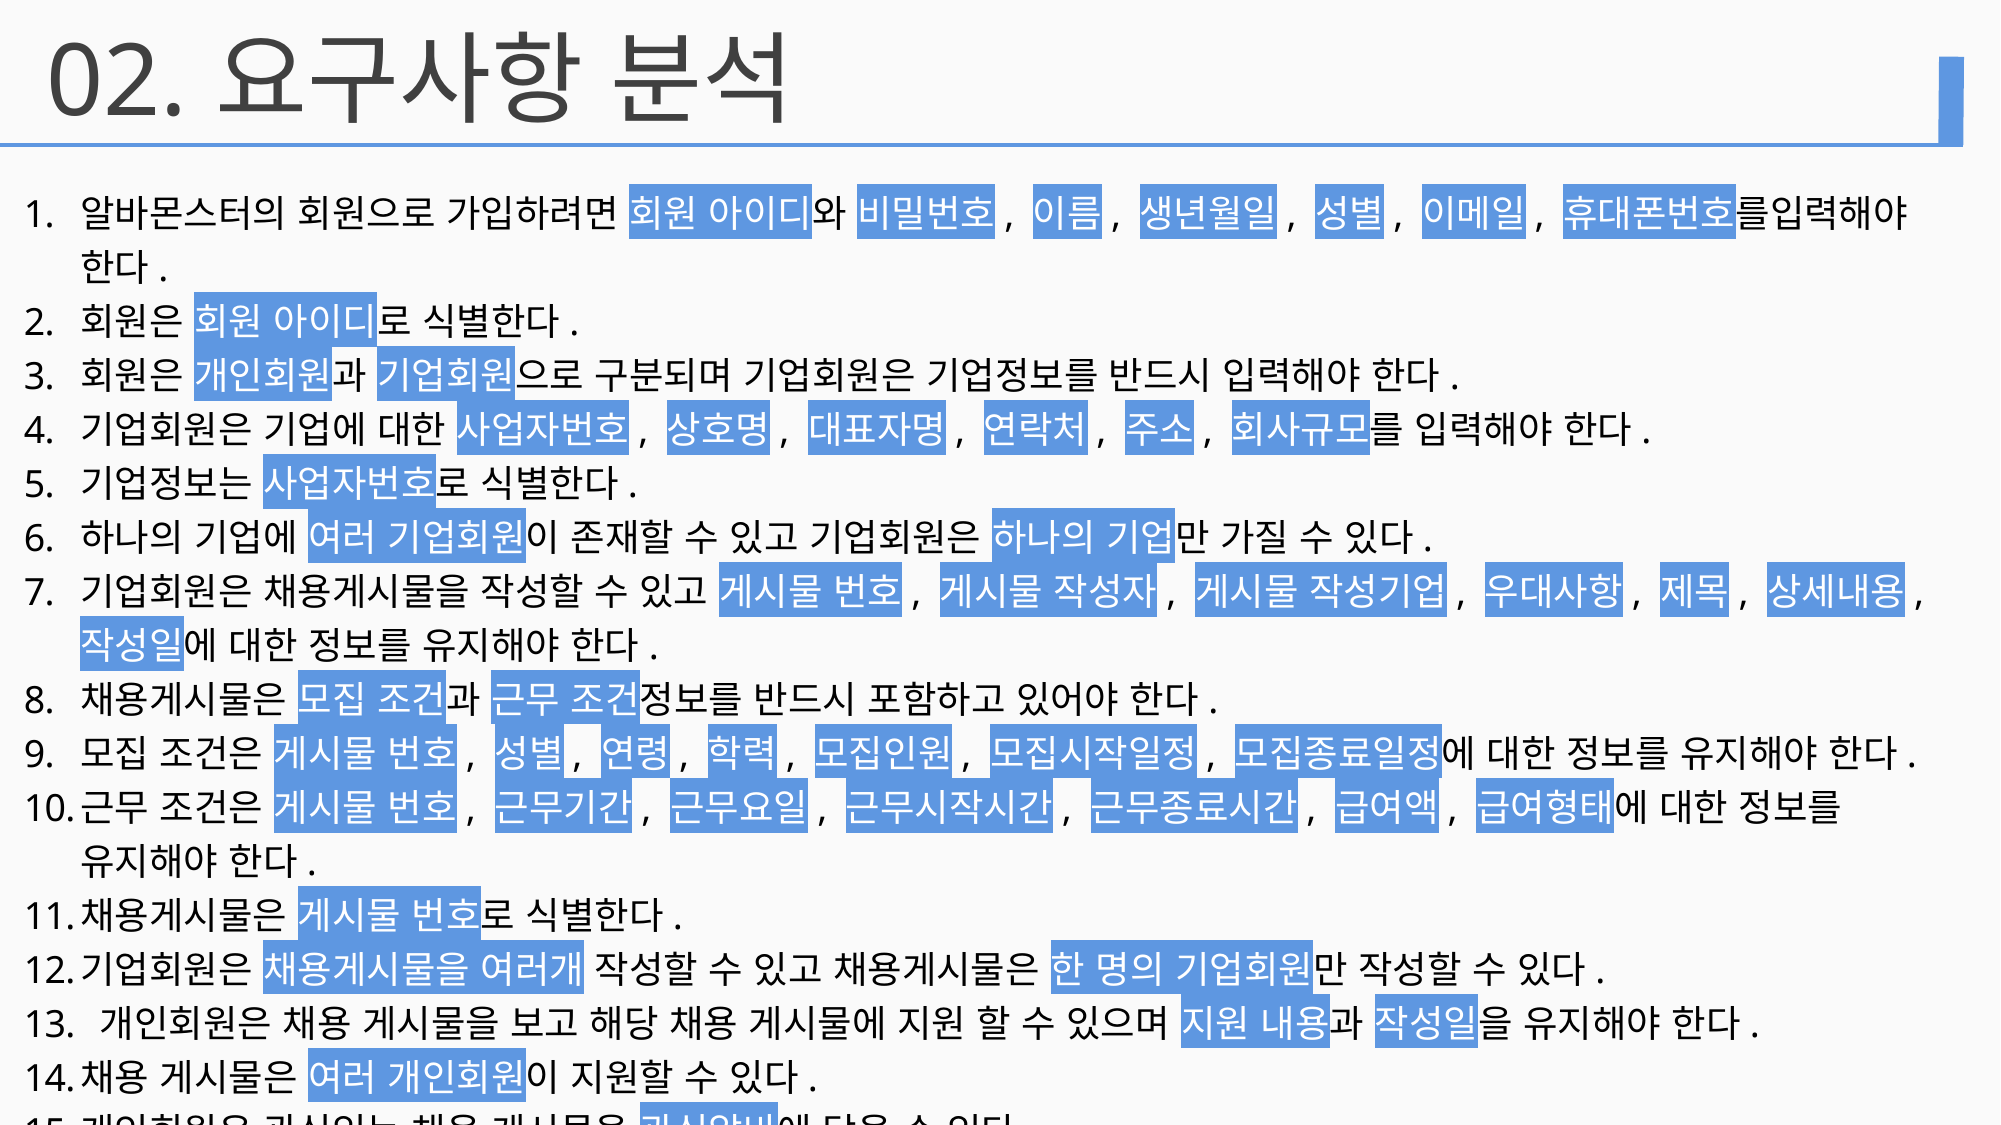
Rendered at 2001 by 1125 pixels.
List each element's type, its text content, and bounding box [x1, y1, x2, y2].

text_box 요구사항 분석 [200, 8, 810, 144]
text_box 02. [31, 8, 200, 143]
text_box 알바몬스터의 회원으로 가입하려면 회원 아이디와 비밀번호, 이름, 생년월일, 성별, 이메일, 휴대폰번호를입력해야 한다. 회원은 회원 아이디로 식별한다. 회원은 개인회원과 기업회원으로 구분되며 기업회원은 기업정보를 반드시 입력해야 한다. 기업회원은 기업에 대한 사업자번호, 상호명, 대표자명, 연락처, 주소, 회사규모를 입력해야 한다. 기업정보는 사업자번호로 식별한다. 하나의 기업에 여러 기업회원이 존재할 수 있고 기업회원은 하나의 기업만 가질 수 있다. 기업회원은 채용게시물을 작성할 수 있고 게시물 번호, 게시물 작성자, 게시물 작성기업, 우대사항, 제목, 상세내용, 작성일에 대한 정보를 유지해야 한다. 채용게시물은 모집 조건과 근무 조건정보를 반드시 포함하고 있어야 한다. 모집 조건은 게시물 번호, 성별, 연령, 학력, 모집인원, 모집시작일정, 모집종료일정에 대한 정보를 유지해야 한다. 근무 조건은 게시물 번호, 근무기간, 근무요일, 근무시작시간, 근무종료시간, 급여액, 급여형태에 대한 정보를 유지해야 한다. 채용게시물은 게시물 번호로 식별한다. 기업회원은 채용게시물을 여러개 작성할 수 있고 채용게시물은 한 명의 기업회원만 작성할 수 있다. 개인회원은 채용 게시물을 보고 해당 채용 게시물에 지원 할 수 있으며 지원 내용과 작성일을 유지해야 한다. 채용 게시물은 여러 개인회원이 지원할 수 있다. 개인회원은 관심있는 채용 게시물을 관심알바에 담을 수 있다. 관심알바는 여러 채용 게시물을 담을 수 있다. [9, 173, 1991, 1125]
